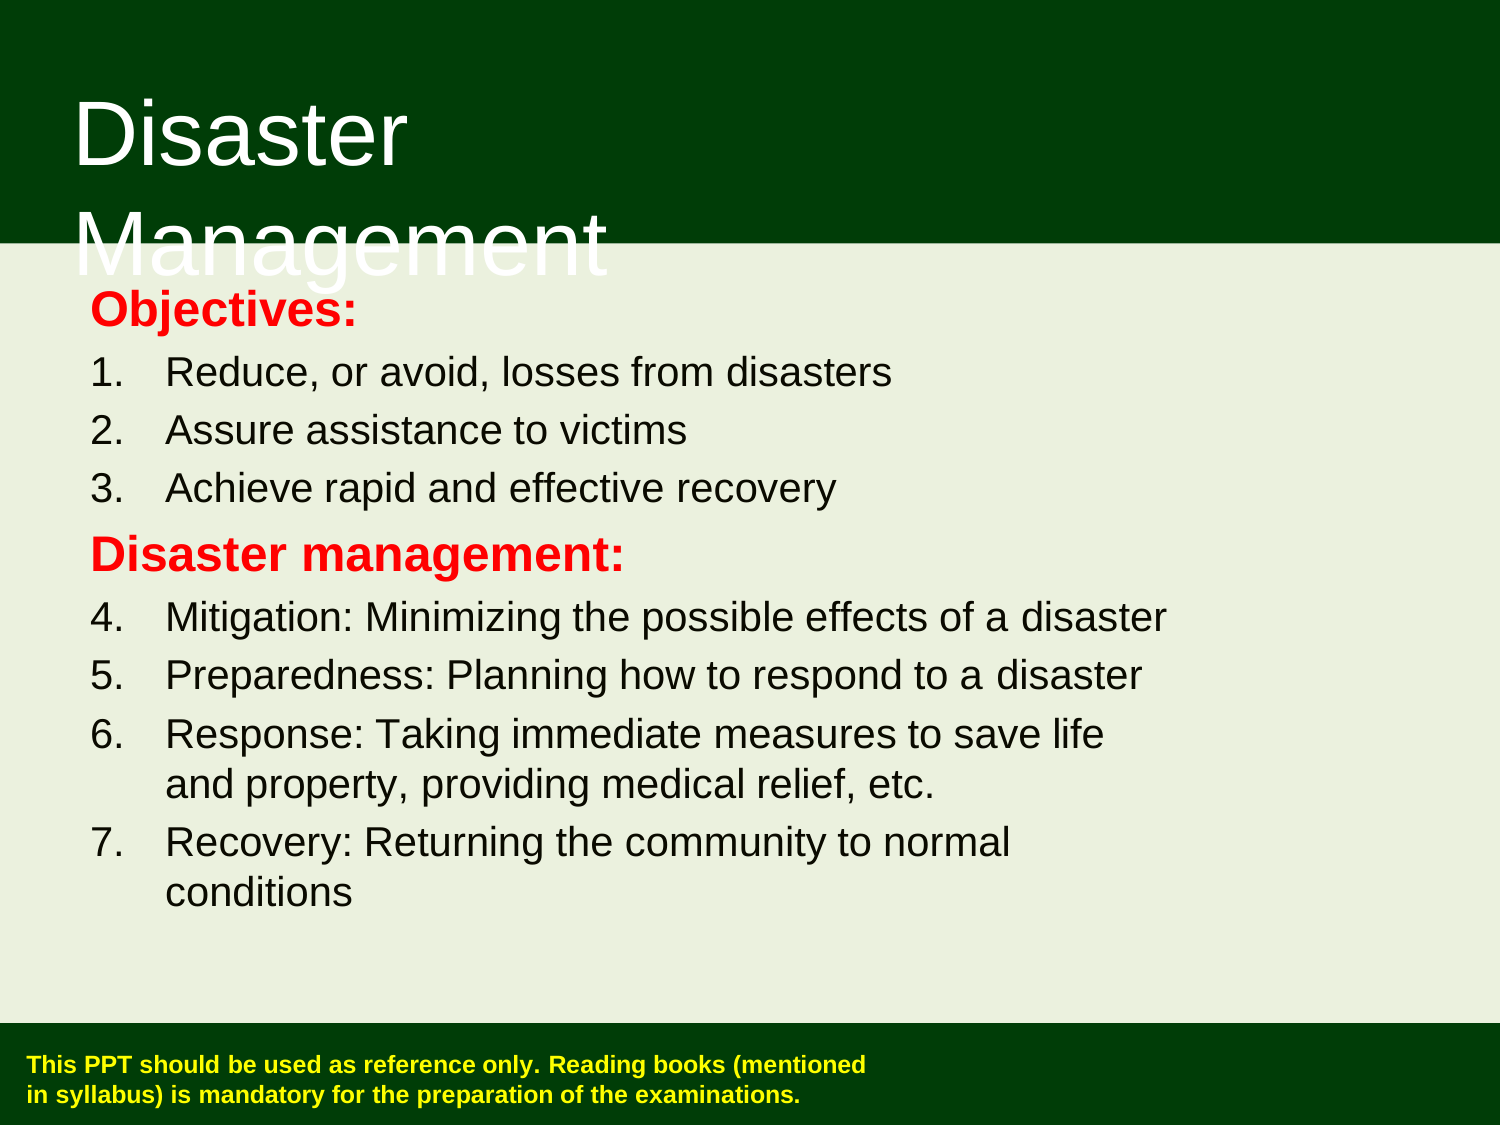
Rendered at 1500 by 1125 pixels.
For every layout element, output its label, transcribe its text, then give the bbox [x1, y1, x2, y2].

text_box Disaster Management [70, 73, 966, 294]
text_box This PPT should be used as reference only. Reading books (mentioned in syllabus) is mandatory for the preparation of the examinations. [24, 1048, 872, 1109]
text_box Objectives: Reduce, or avoid, losses from disasters Assure assistance to victims Achieve rapid and effective recovery Disaster management: Mitigation: Minimizing the possible effects of a disaster Preparedness: Planning how to respond to a disaster Response: Taking immediate measures to save life and property, providing medical relief, etc. Recovery: Returning the community to normal conditions [87, 276, 1208, 915]
